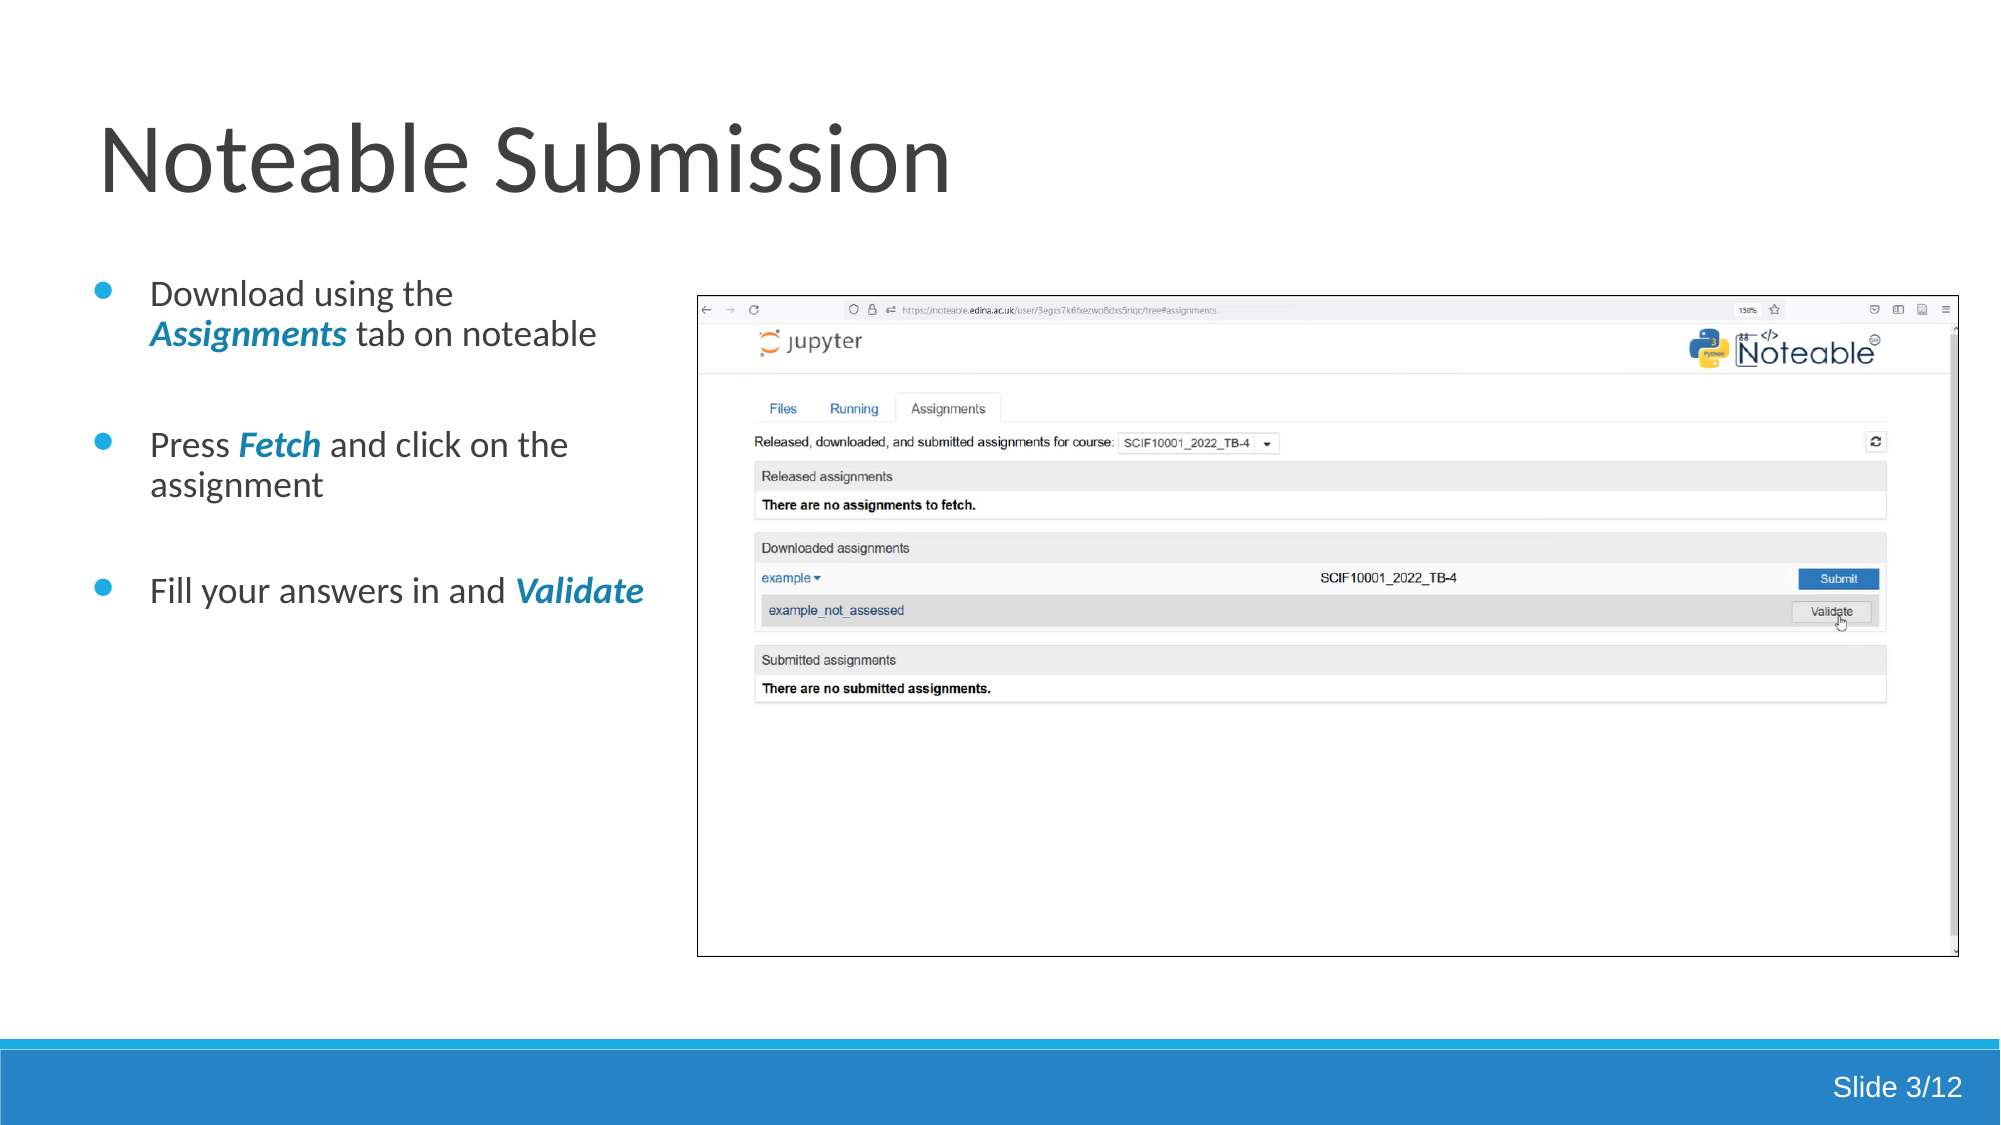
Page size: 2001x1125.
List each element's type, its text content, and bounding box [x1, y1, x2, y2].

text_box [81, 252, 1941, 365]
picture [697, 295, 1959, 957]
text_box Slide 3/12 [1817, 1053, 2000, 1125]
title Noteable Submission [83, 71, 1567, 221]
text_box Download using the Assignments tab on noteable Press Fetch and click on the assignment Fill your answers in and Validate [75, 266, 657, 616]
